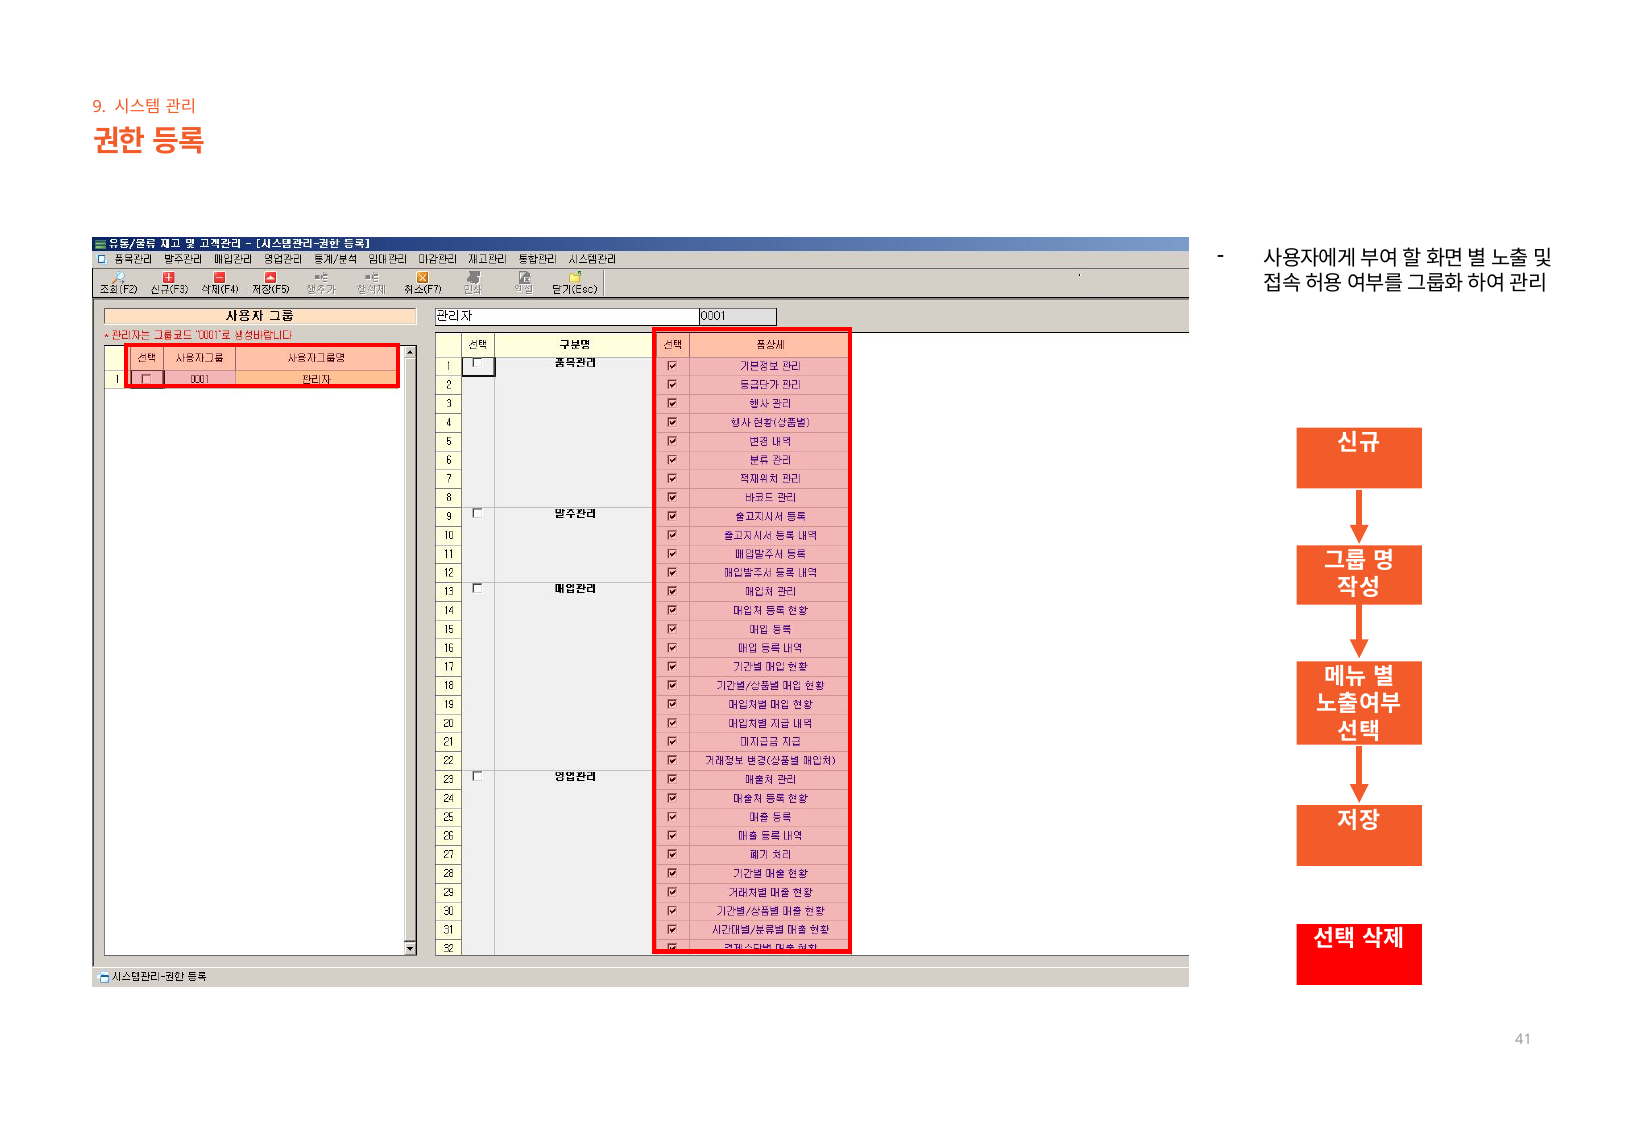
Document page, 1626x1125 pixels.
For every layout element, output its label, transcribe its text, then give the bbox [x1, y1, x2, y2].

text_box 권한 등록 [93, 122, 206, 158]
text_box 사용자에게 부여 할 화면 별 노출 및 접속 허용 여부를 그룹화 하여 관리 [1202, 237, 1600, 303]
picture [92, 237, 1189, 987]
text_box 선택 삭제 [1296, 924, 1422, 985]
text_box 저장 [1296, 805, 1422, 866]
text_box 9. 시스템 관리 [92, 95, 197, 116]
text_box 메뉴 별 노출여부 선택 [1296, 661, 1422, 745]
slide_number 41 [1183, 1030, 1532, 1091]
text_box 그룹 명 작성 [1296, 545, 1422, 605]
text_box 신규 [1296, 427, 1422, 489]
